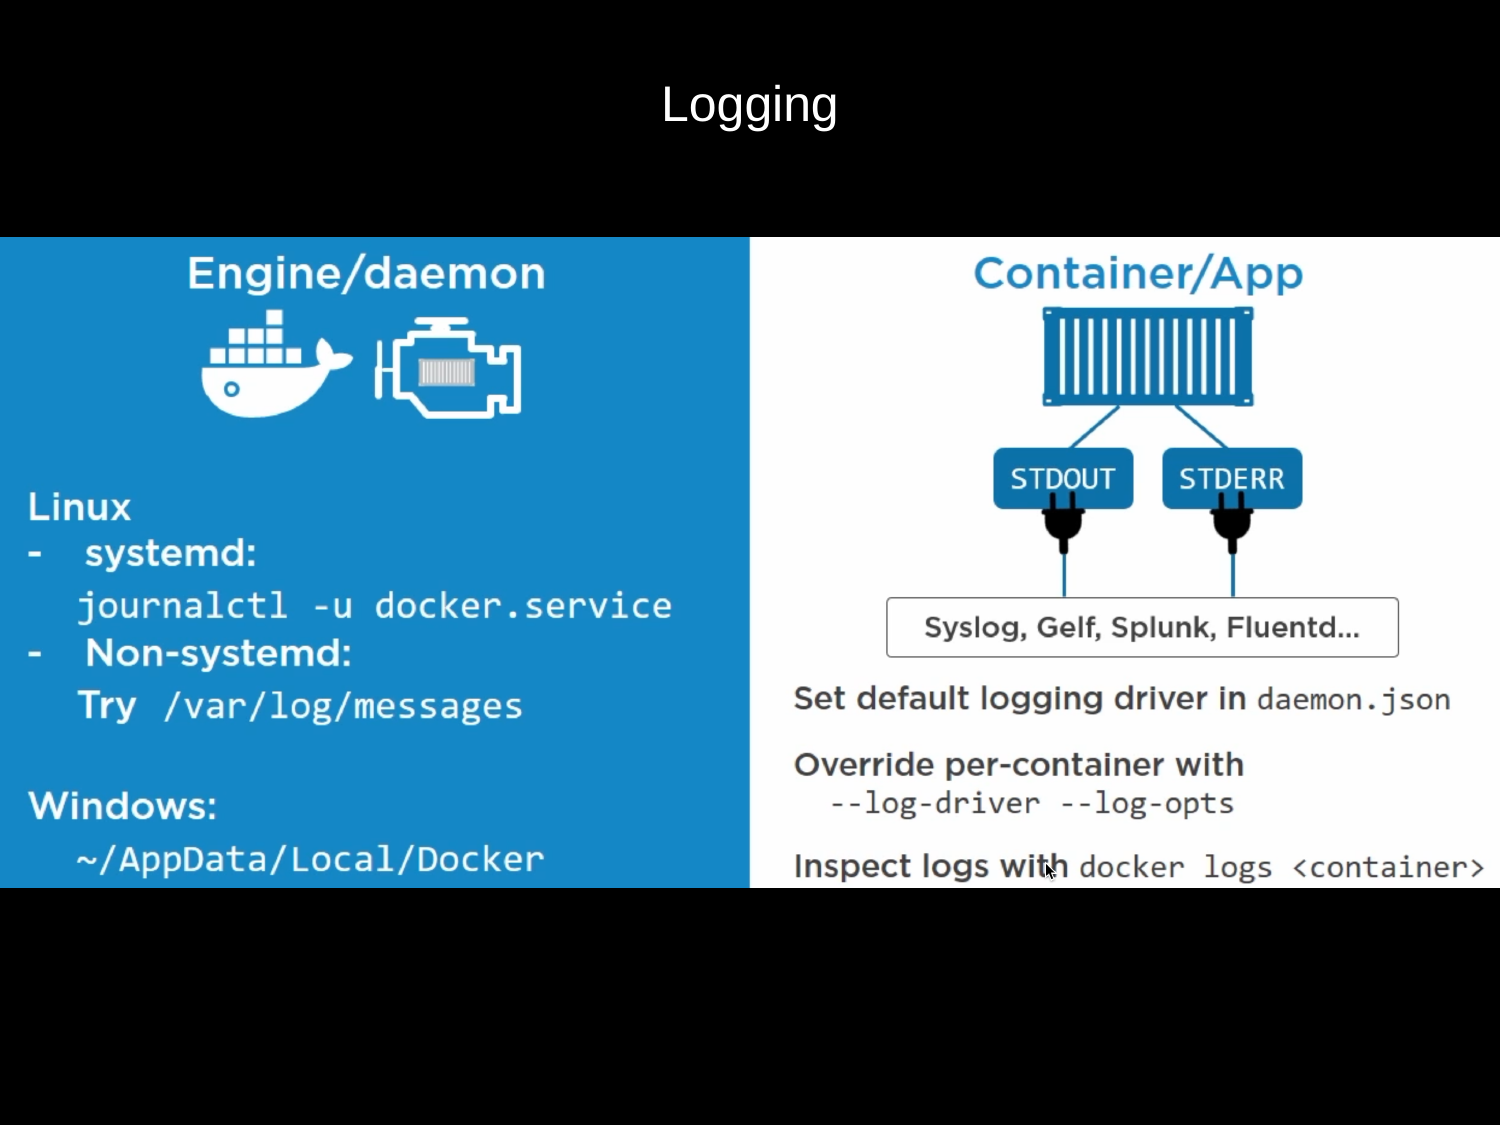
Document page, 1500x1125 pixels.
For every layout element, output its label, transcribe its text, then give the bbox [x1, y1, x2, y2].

text_box Logging [500, 63, 1000, 151]
picture [0, 236, 1500, 889]
